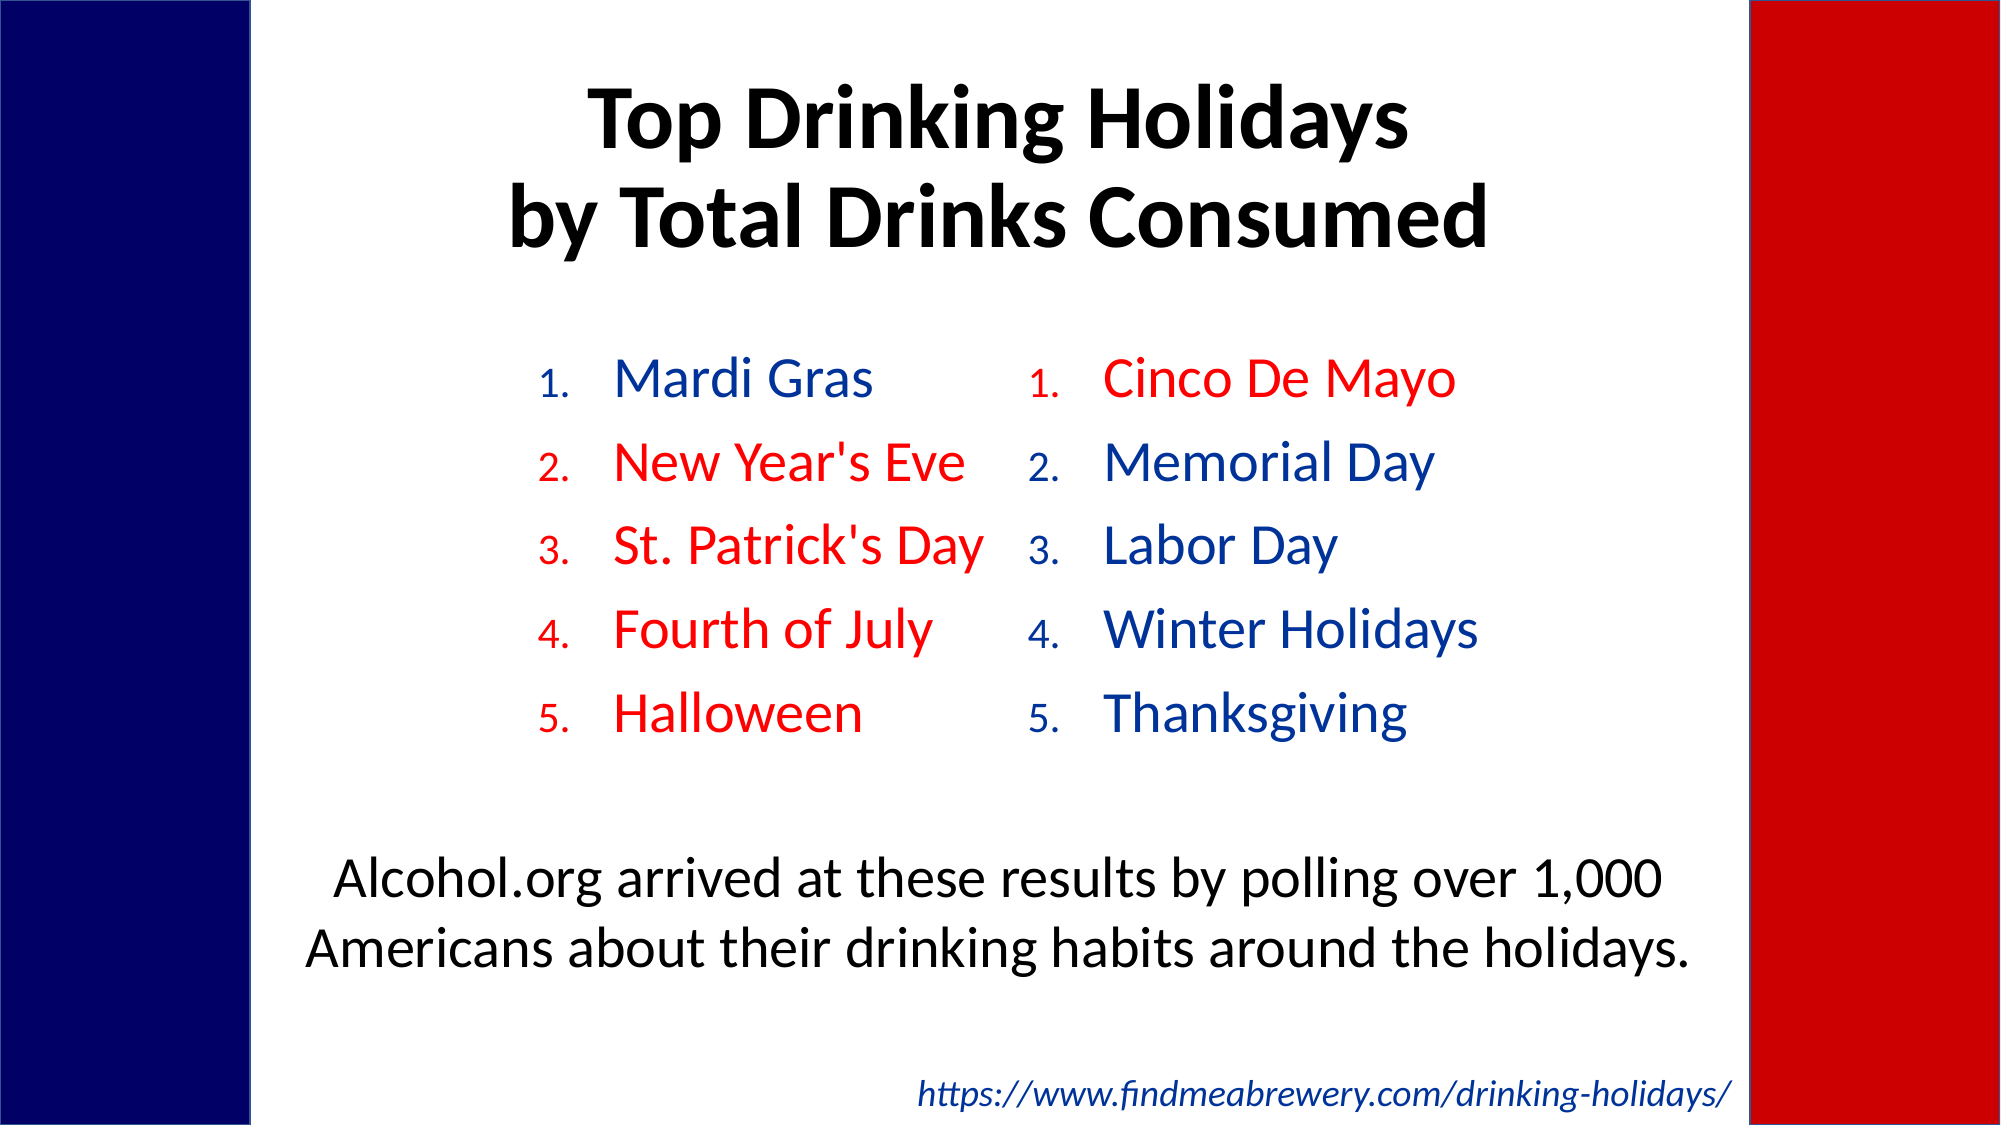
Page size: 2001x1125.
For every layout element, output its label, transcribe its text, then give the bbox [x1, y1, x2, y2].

title Top Drinking Holidays by Total Drinks Consumed [249, 59, 1750, 278]
text_box Alcohol.org arrived at these results by polling over 1,000 Americans about their drinking habits around the holidays. [265, 831, 1732, 987]
text_box https://www.findmeabrewery.com/drinking-holidays/ [902, 1061, 1750, 1122]
list Cinco De Mayo Memorial Day Labor Day Winter Holidays Thanksgiving [1012, 339, 1750, 776]
list Mardi Gras New Year's Eve St. Patrick's Day Fourth of July Halloween [522, 339, 1012, 776]
